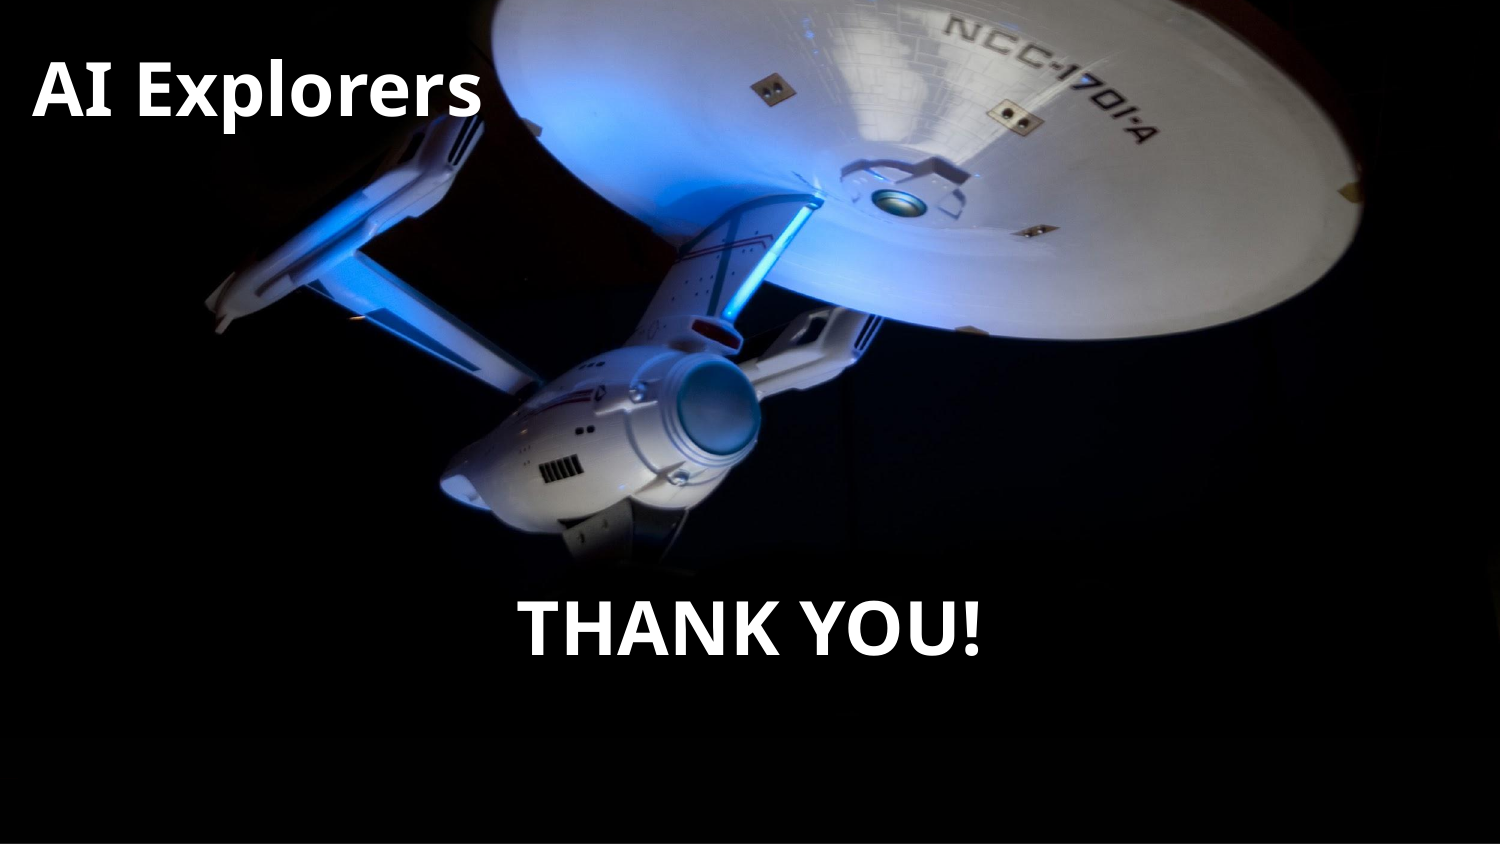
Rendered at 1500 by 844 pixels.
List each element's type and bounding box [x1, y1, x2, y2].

text_box [0, 0, 1500, 844]
